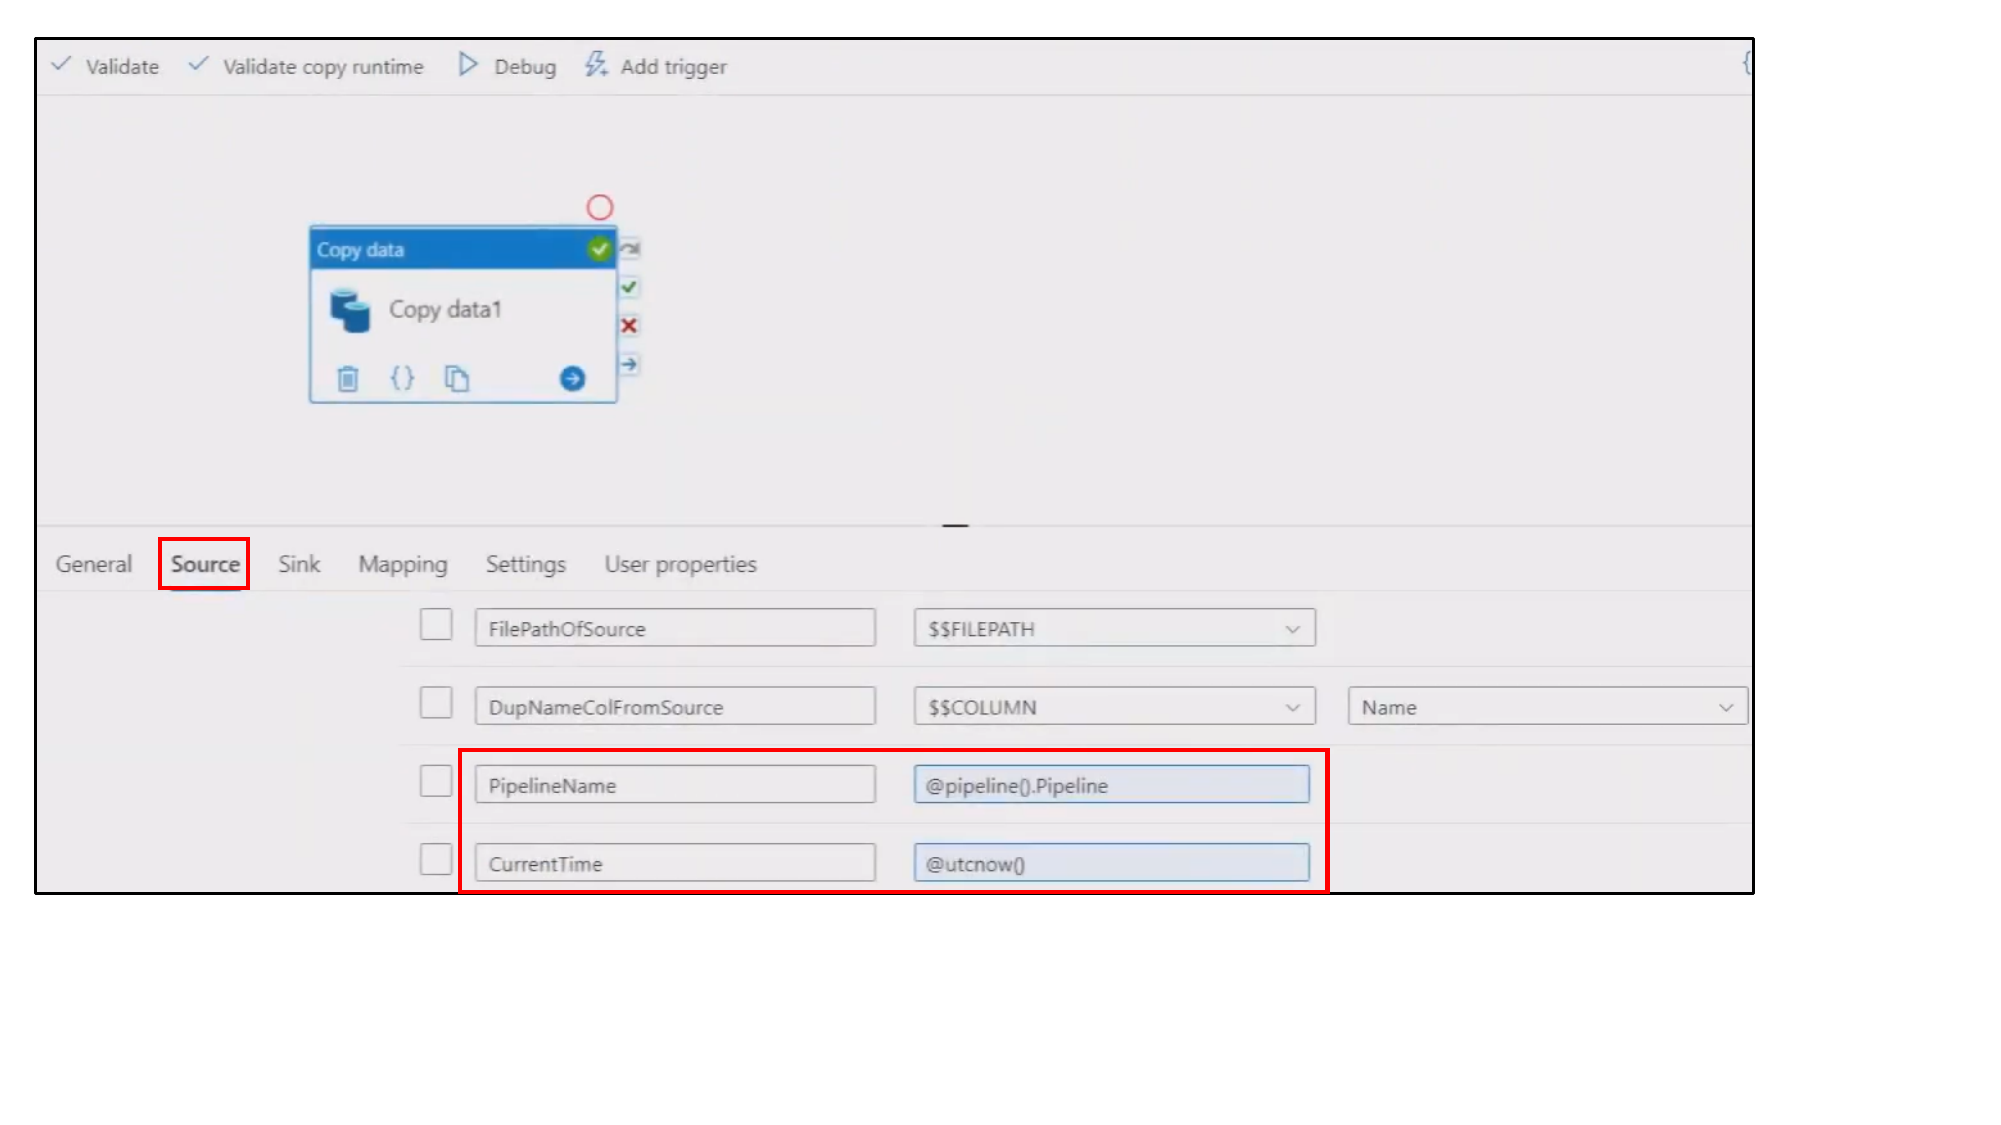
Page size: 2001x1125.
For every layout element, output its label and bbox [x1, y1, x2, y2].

picture [36, 39, 1753, 893]
